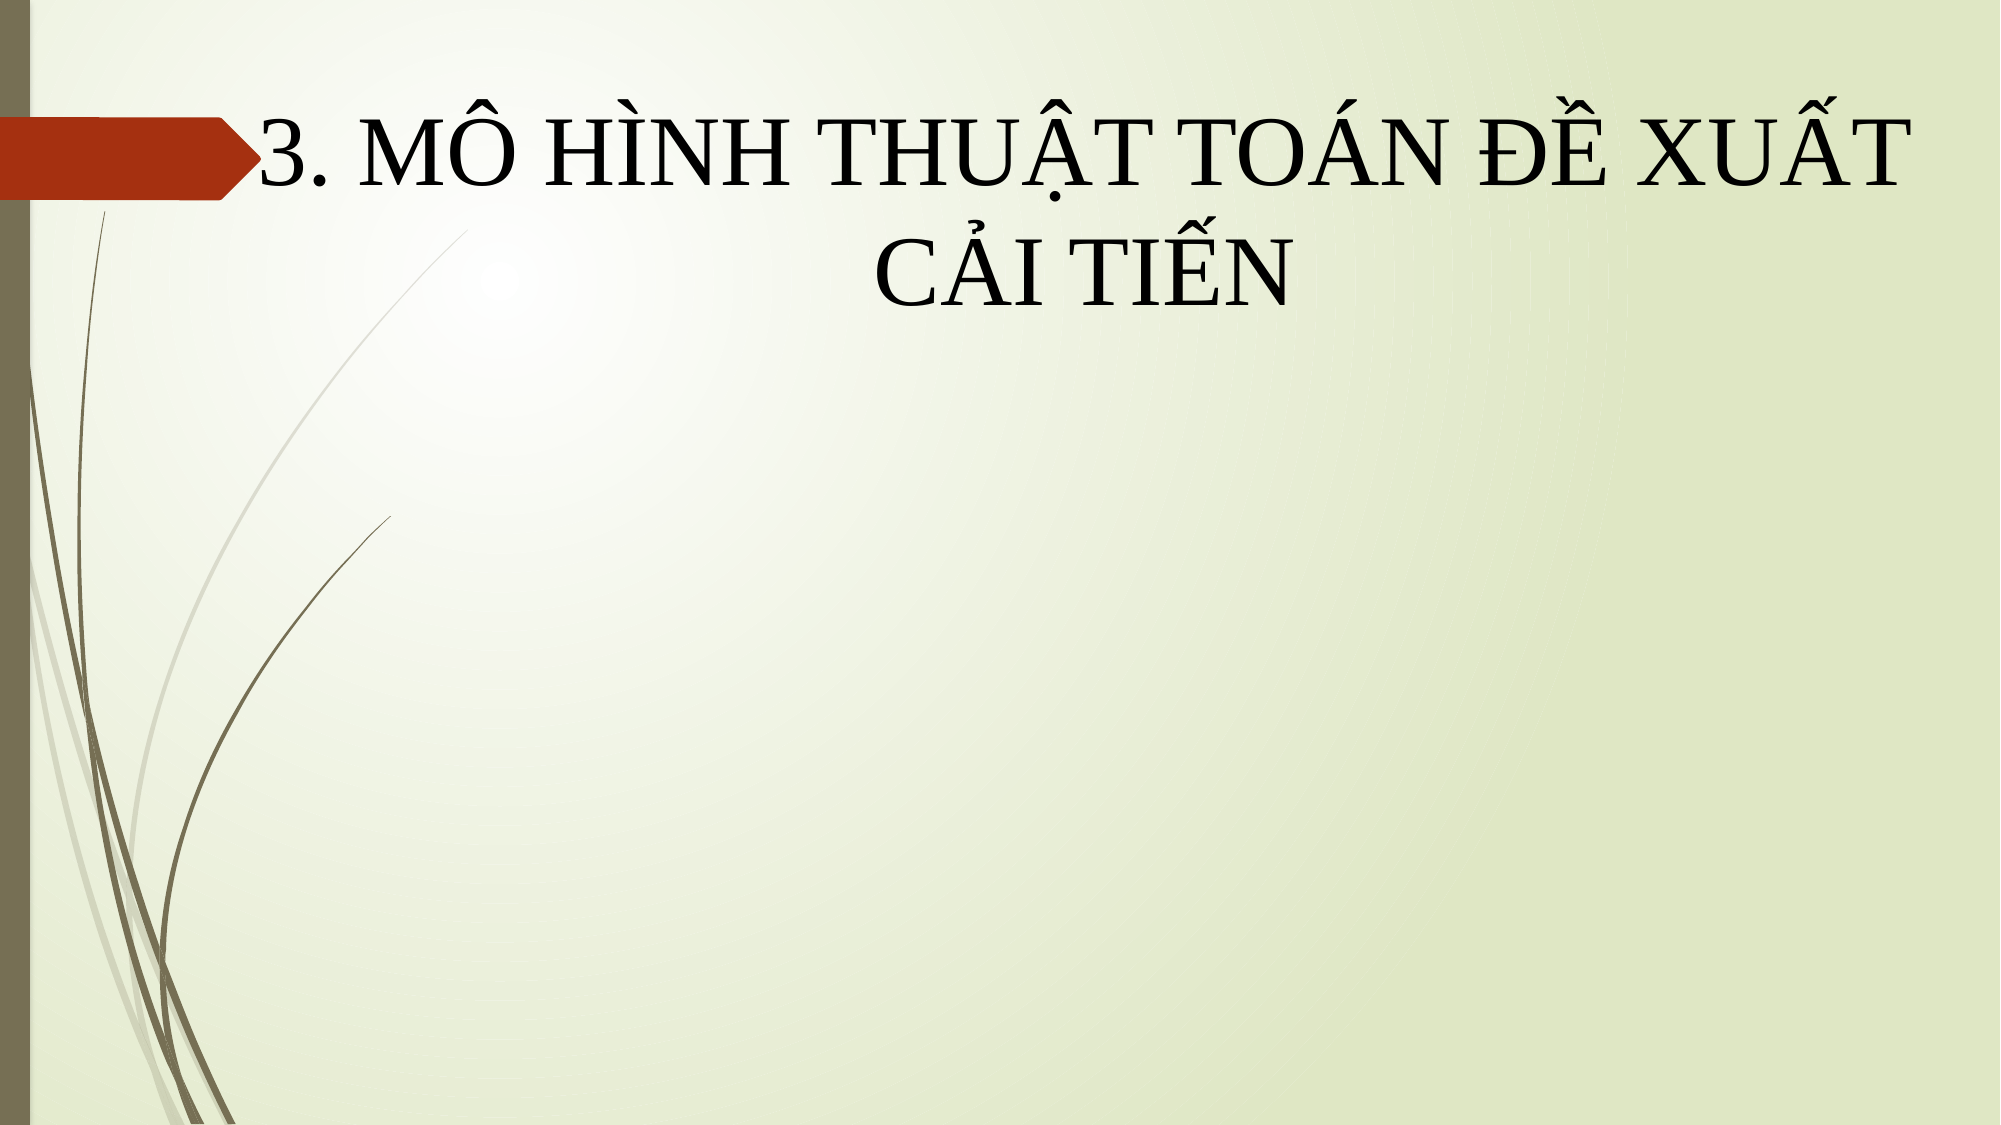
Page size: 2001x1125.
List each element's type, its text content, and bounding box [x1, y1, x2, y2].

text_box 3. MÔ HÌNH THUẬT TOÁN ĐỀ XUẤT CẢI TIẾN [235, 78, 1936, 333]
